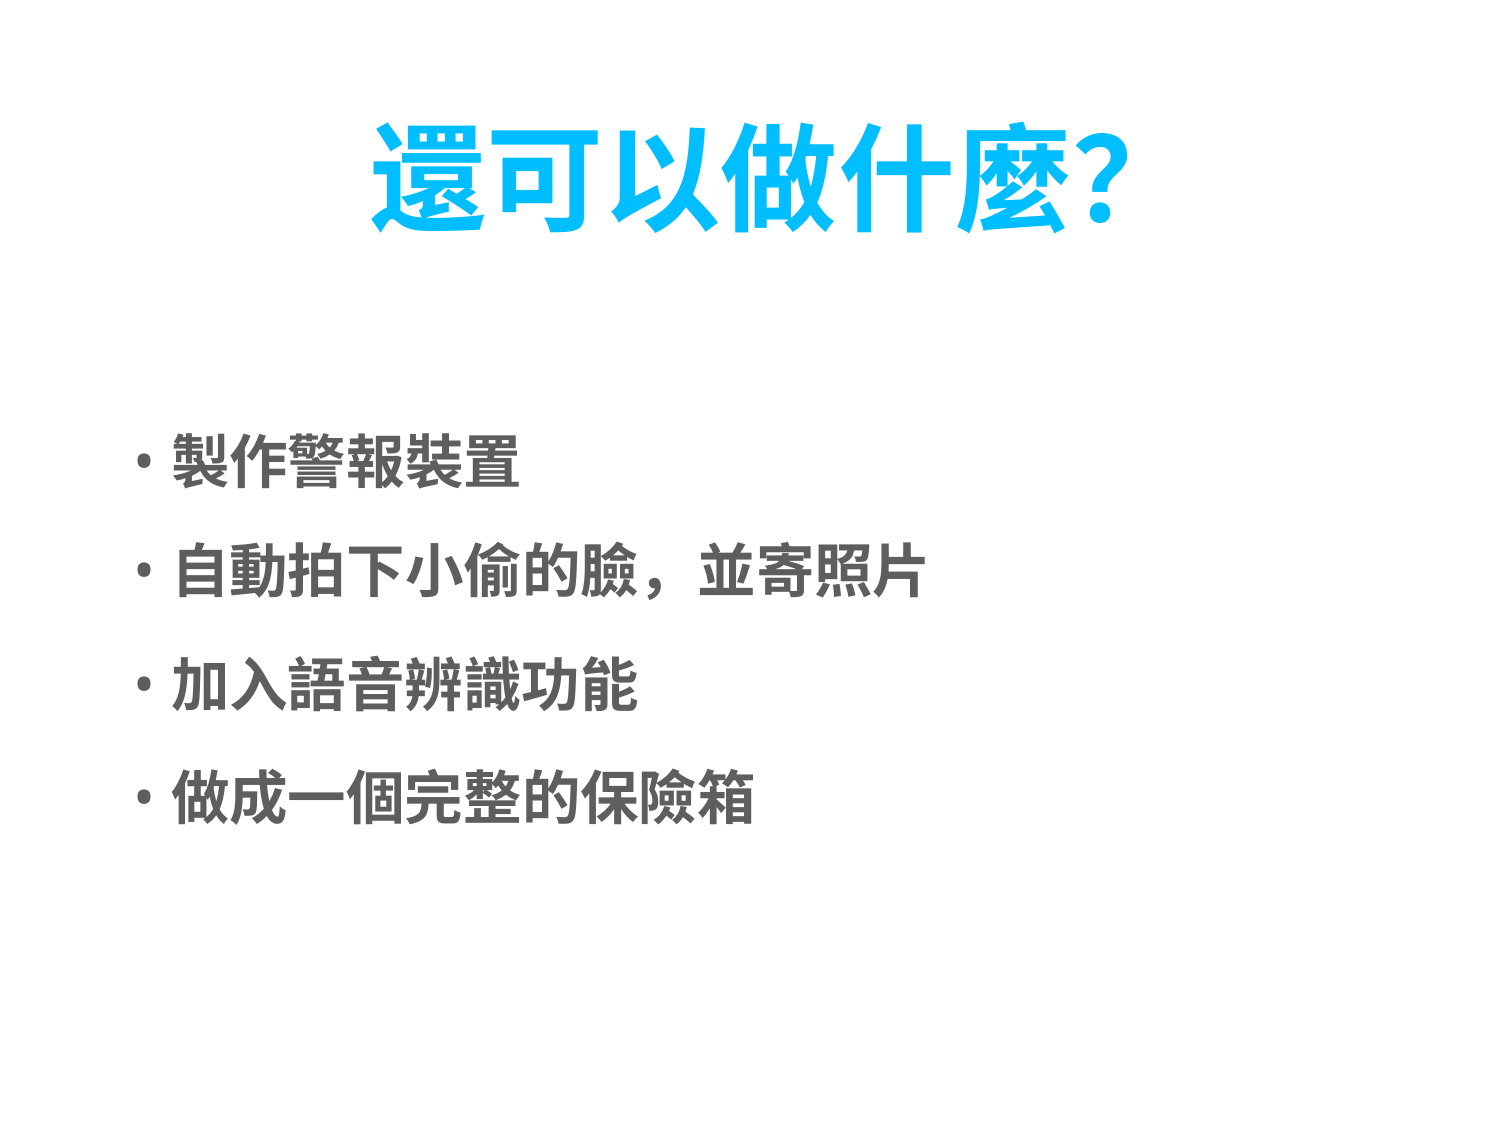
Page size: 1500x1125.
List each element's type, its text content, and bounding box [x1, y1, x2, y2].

text_box 製作警報裝置 自動拍下小偷的臉，並寄照片 加入語音辨識功能 做成一個完整的保險箱 [127, 317, 1373, 926]
title 還可以做什麼？ [349, 70, 1210, 282]
